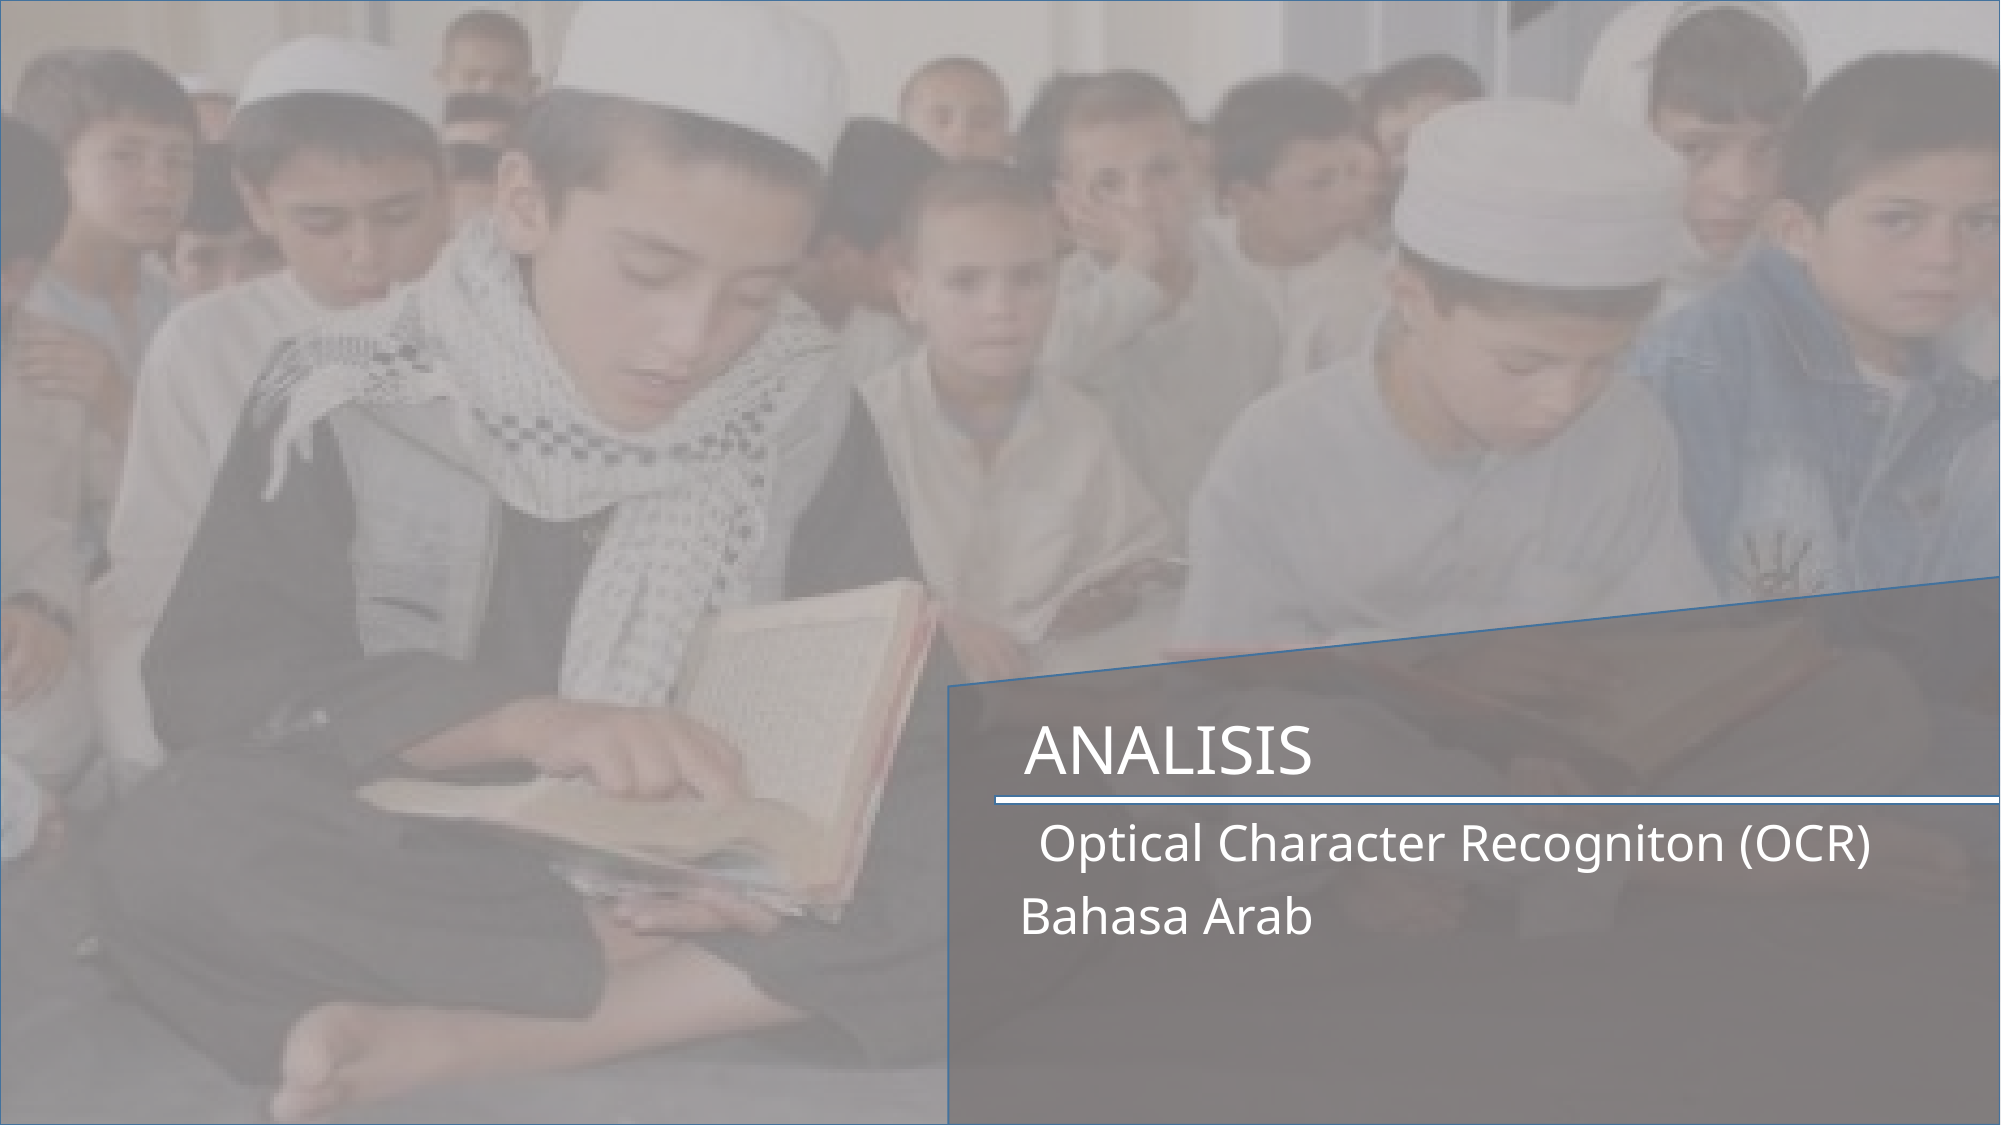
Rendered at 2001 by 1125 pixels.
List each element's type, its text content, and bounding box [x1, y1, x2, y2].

text_box ANALISIS [1009, 700, 1330, 796]
text_box Optical Character Recogniton (OCR) [1024, 803, 1887, 879]
text_box [947, 575, 2000, 1125]
text_box Bahasa Arab [1004, 876, 1330, 952]
text_box [994, 795, 2000, 805]
text_box [0, 0, 2000, 1125]
